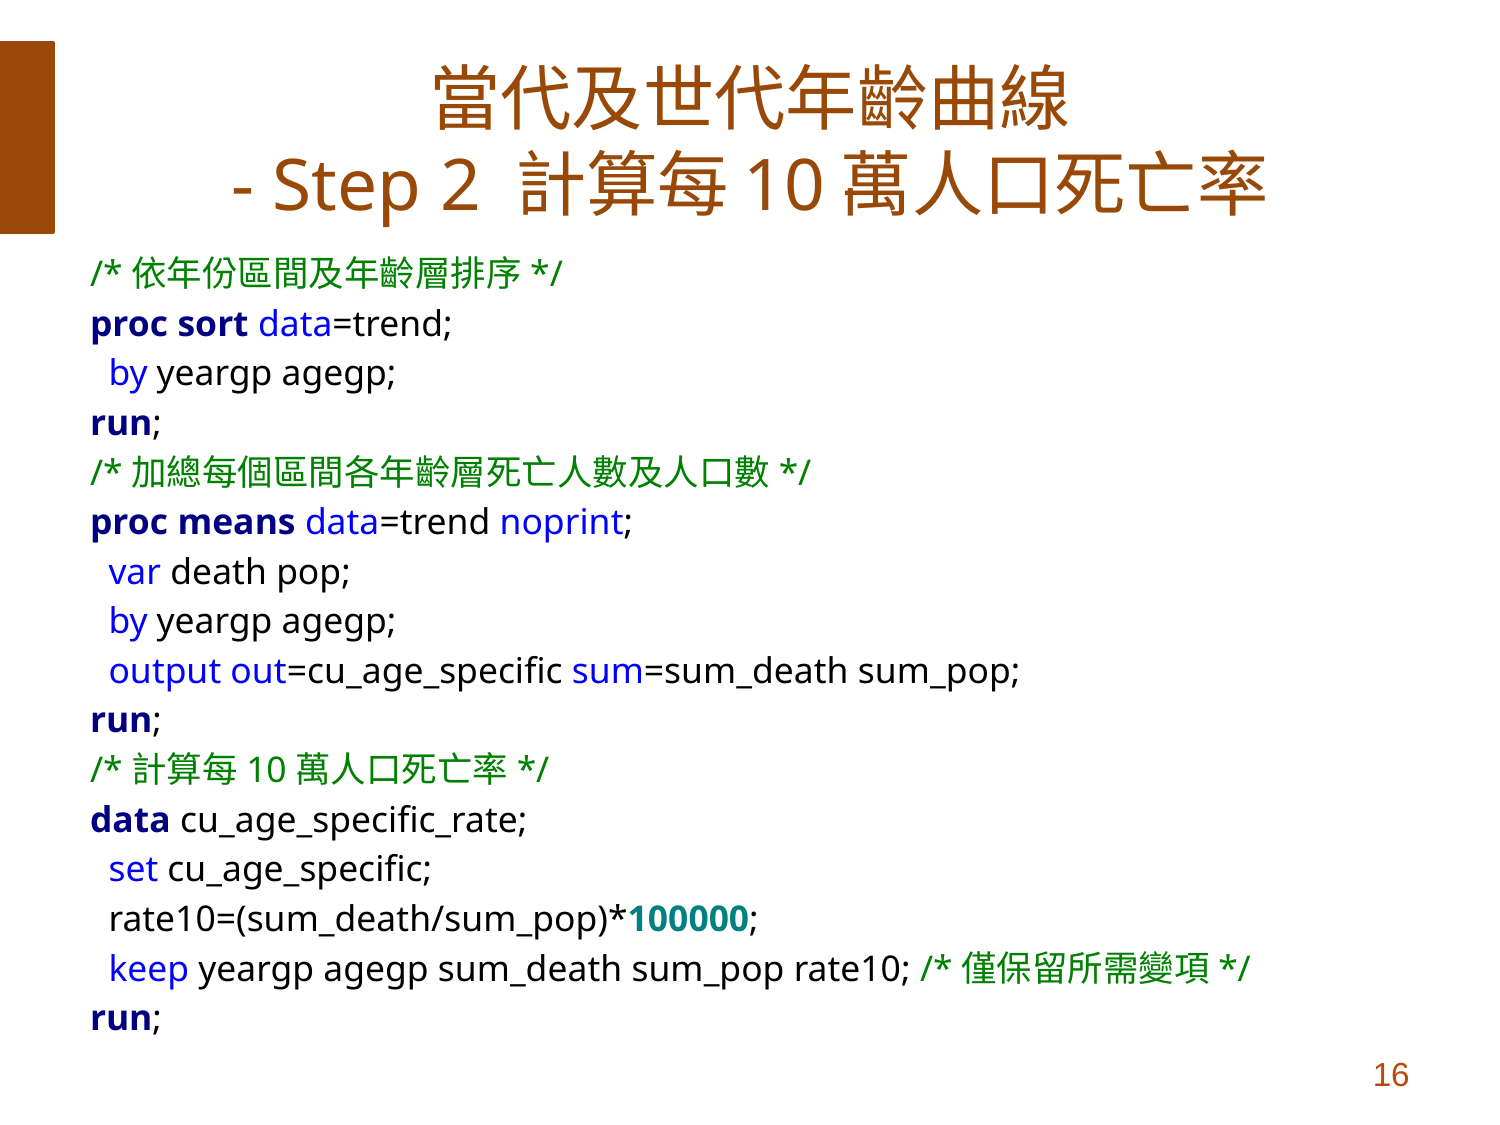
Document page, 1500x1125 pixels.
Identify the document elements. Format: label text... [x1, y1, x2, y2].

title 當代及世代年齡曲線 - Step 2 計算每10萬人口死亡率 [75, 45, 1425, 233]
slide_number 16 [1074, 1042, 1425, 1103]
list /*依年份區間及年齡層排序*/ proc sort data=trend; by yeargp agegp; run; /*加總每個區間各年齡層死亡人數及人口數*/ proc means data=trend noprint; var death pop; by yeargp agegp; output out=cu_age_specific sum=sum_death sum_pop; run; /*­計算每10萬人口死亡率*/ data cu_age_specific_rate; set cu_age_specific; rate10=(sum_death/sum_pop)*100000; keep yeargp agegp sum_death sum_pop rate10; /*­僅保留所需變項*/ run; [75, 243, 1425, 1071]
